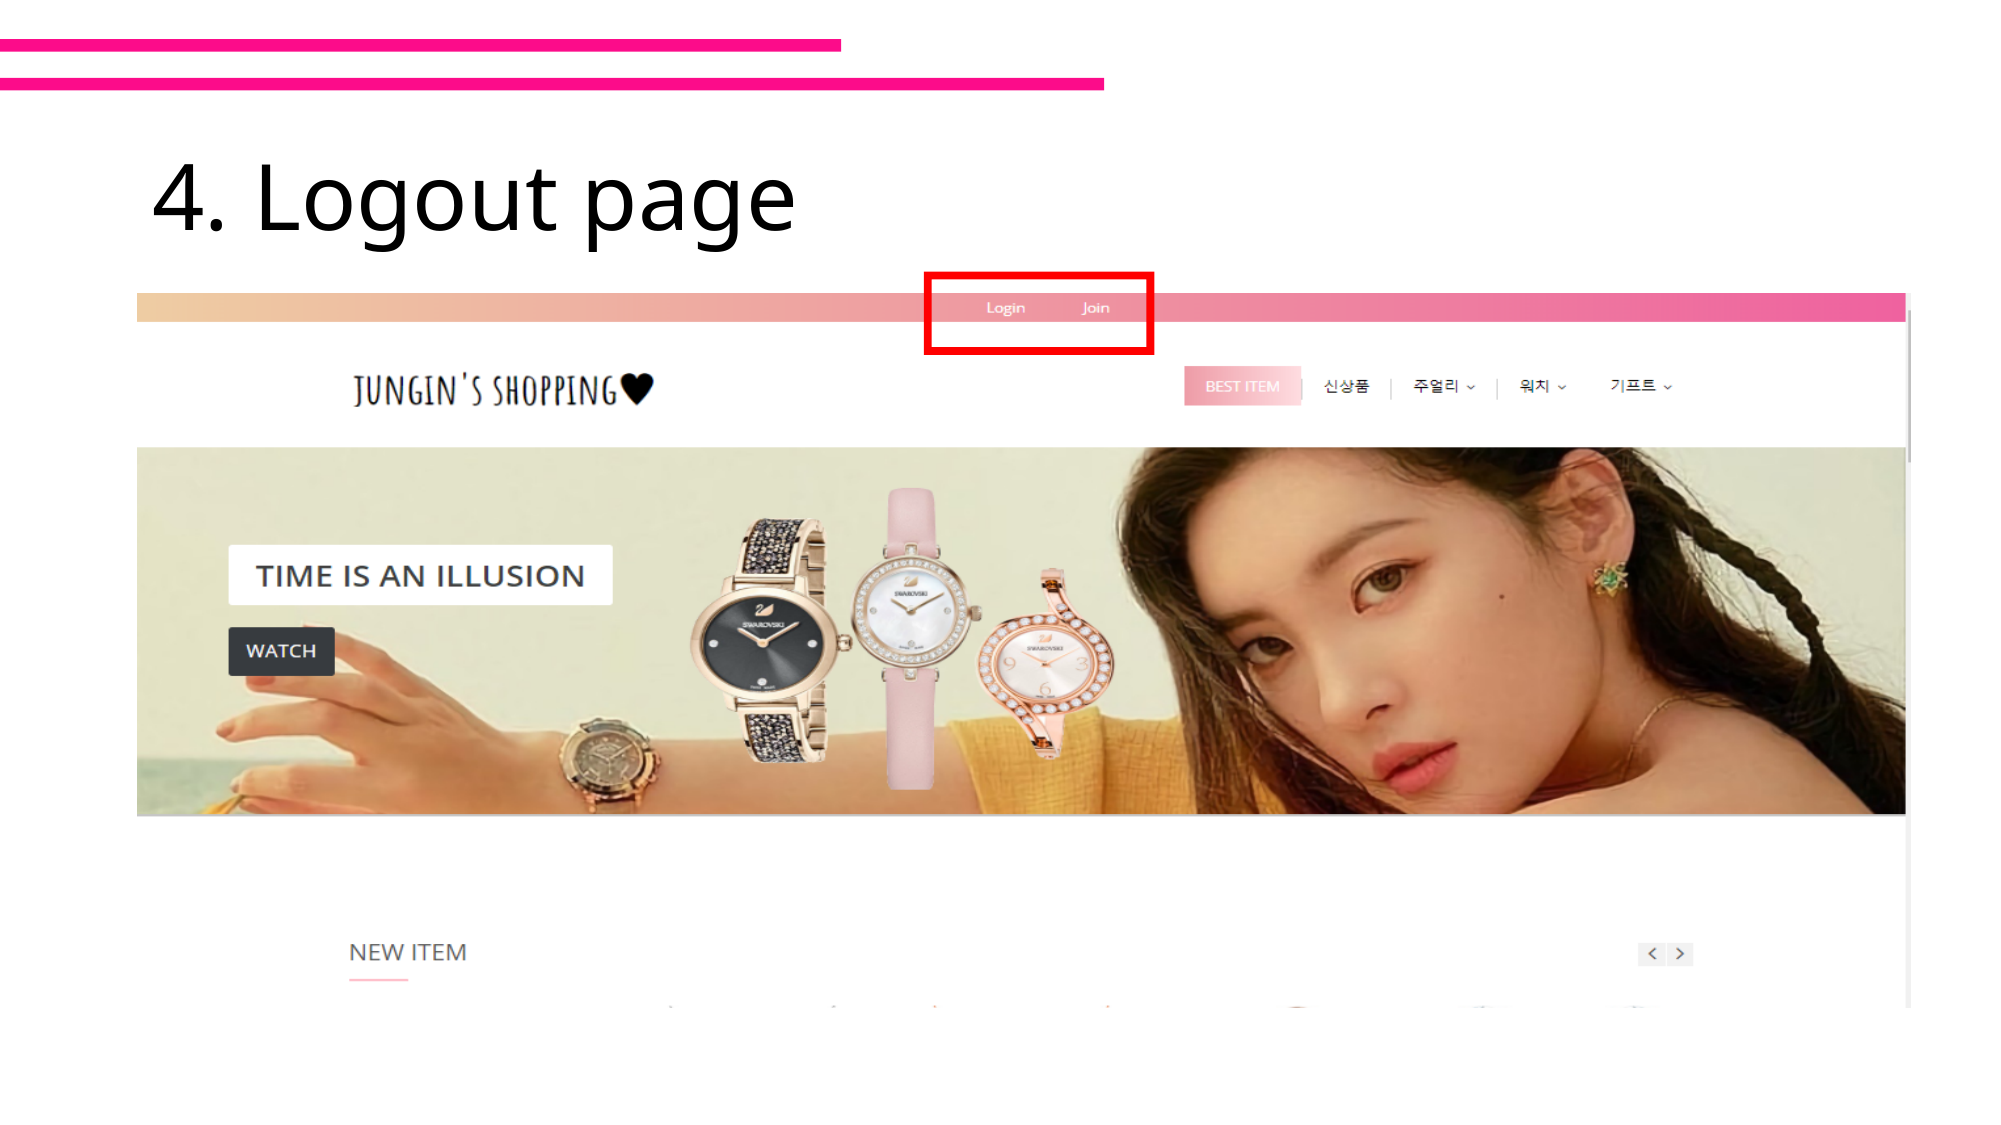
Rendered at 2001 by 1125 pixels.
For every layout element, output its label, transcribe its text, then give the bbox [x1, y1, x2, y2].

title 4. Logout page [137, 91, 1863, 293]
text_box [923, 271, 1155, 293]
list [137, 293, 1911, 1008]
text_box [0, 77, 1105, 91]
text_box [0, 38, 842, 53]
